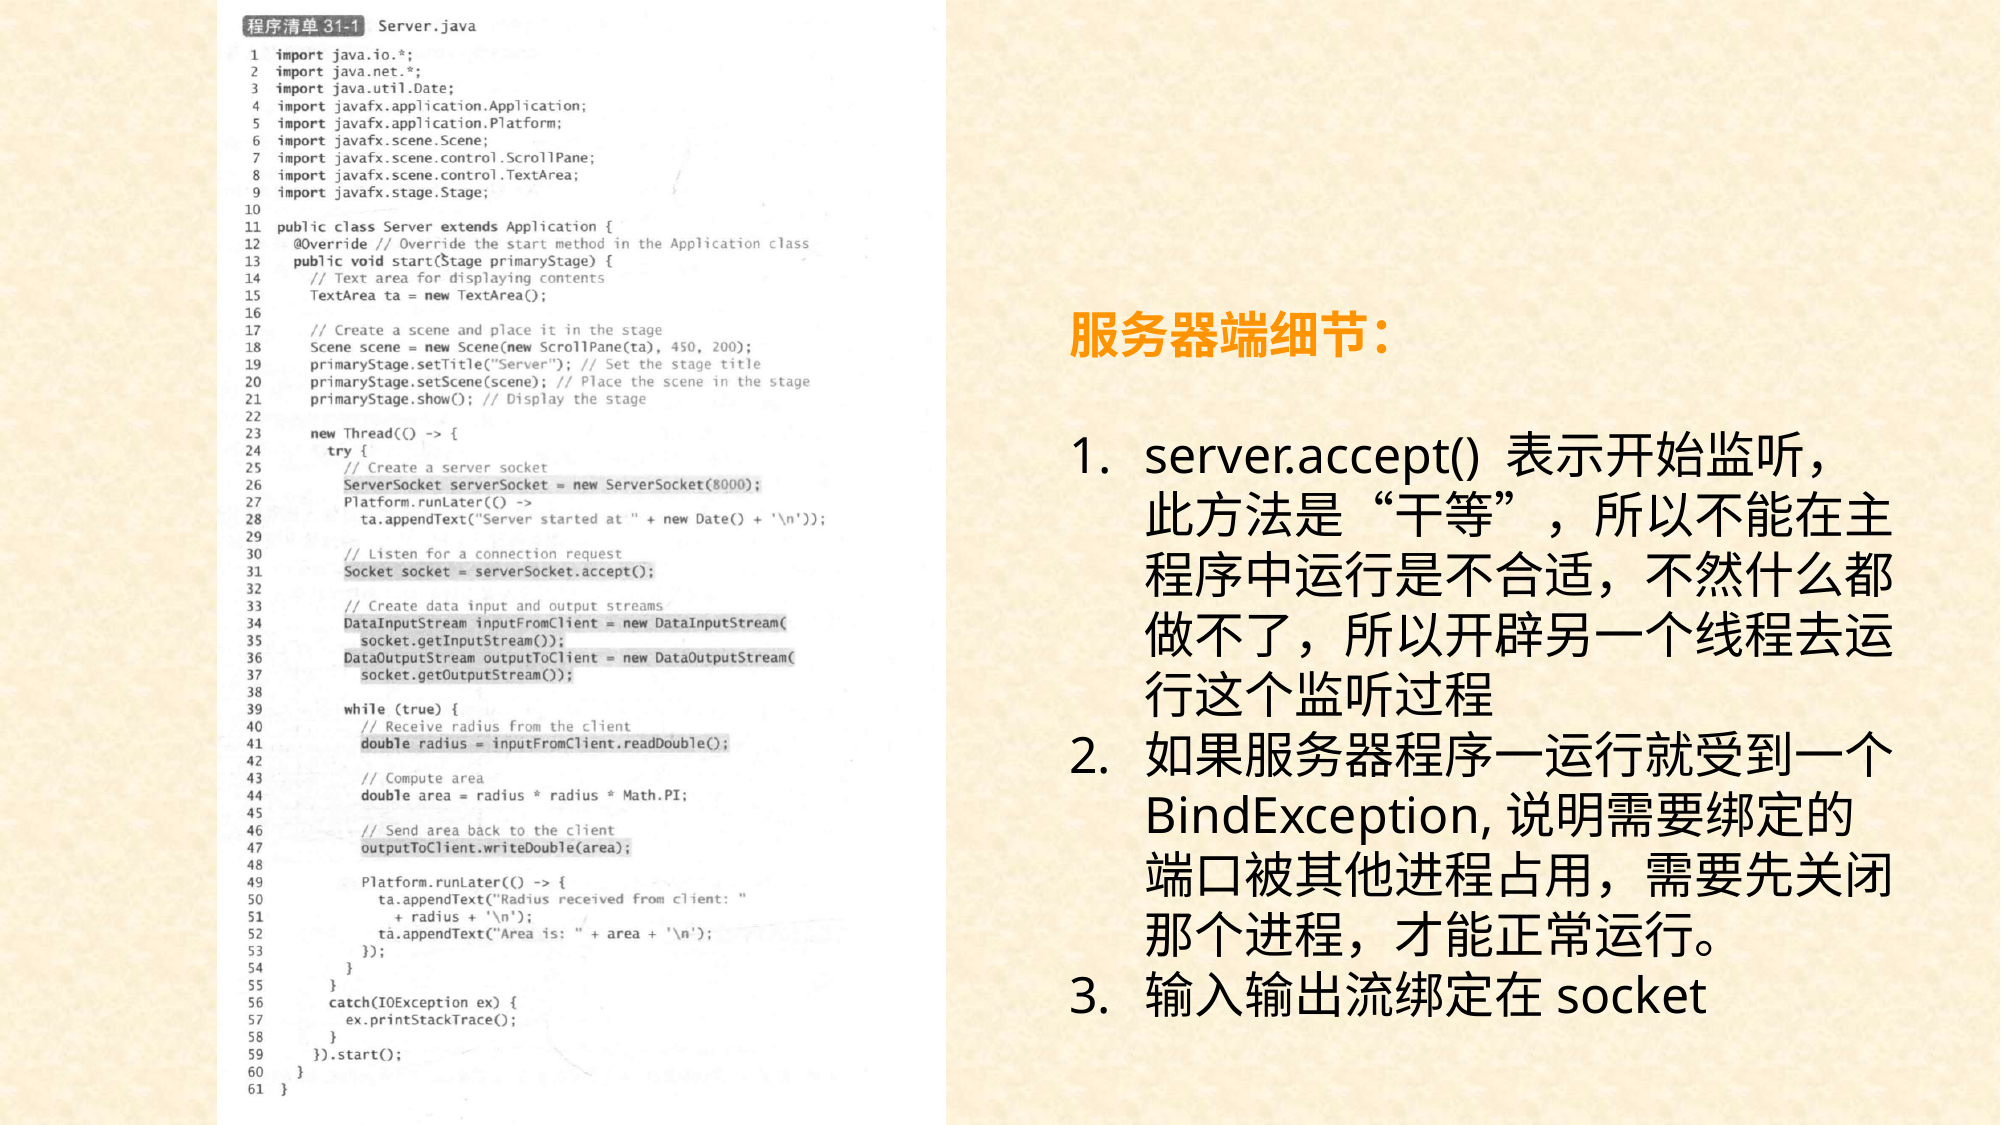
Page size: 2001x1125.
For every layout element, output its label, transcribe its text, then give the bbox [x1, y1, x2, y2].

picture [0, 0, 2001, 1125]
text_box 服务器端细节： server.accept() 表示开始监听，此方法是“干等”，所以不能在主程序中运行是不合适，不然什么都做不了，所以开辟另一个线程去运行这个监听过程 如果服务器程序一运行就受到一个BindException,说明需要绑定的端口被其他进程占用，需要先关闭那个进程，才能正常运行。 输入输出流绑定在socket [1054, 296, 1919, 1092]
